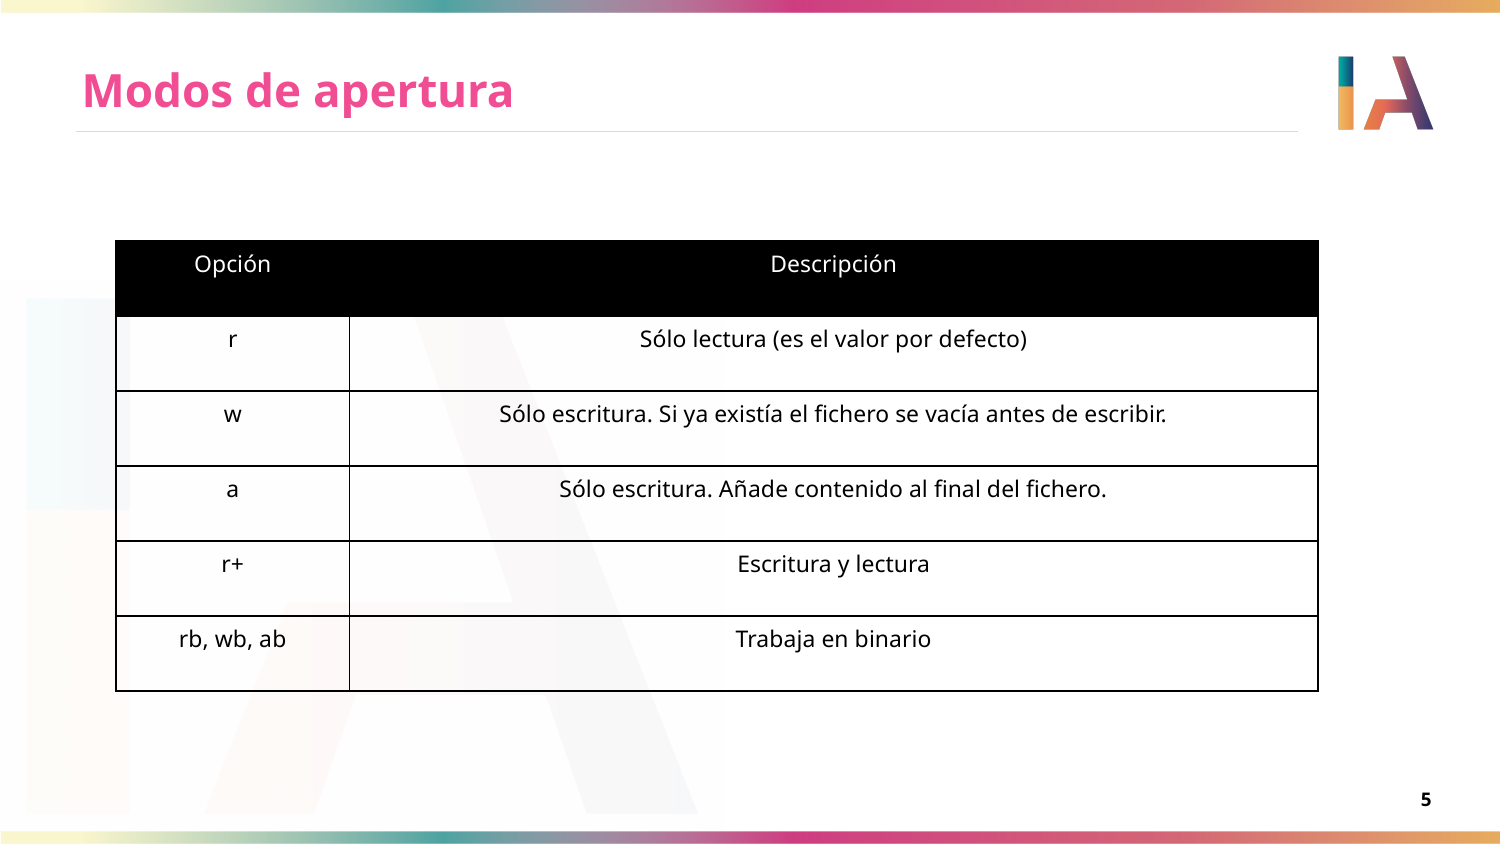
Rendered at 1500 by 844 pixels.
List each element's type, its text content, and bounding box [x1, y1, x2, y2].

table_header Descripción [350, 242, 1317, 315]
table_cell Sólo lectura (es el valor por defecto) [729, 317, 1317, 390]
table_cell Escritura y lectura [729, 542, 1317, 615]
table_cell Sólo escritura. Si ya existía el fichero se vacía antes de escribir. [729, 392, 1317, 465]
picture [0, 280, 1500, 844]
table_header Opción [117, 242, 349, 279]
table_cell Sólo escritura. Añade contenido al final del fichero. [729, 467, 1317, 540]
slide_number ‹#› [1414, 781, 1457, 829]
table_cell Trabaja en binario [729, 617, 1317, 690]
picture [1335, 54, 1437, 132]
picture [0, 0, 1500, 13]
list Modos de apertura [76, 59, 1330, 116]
